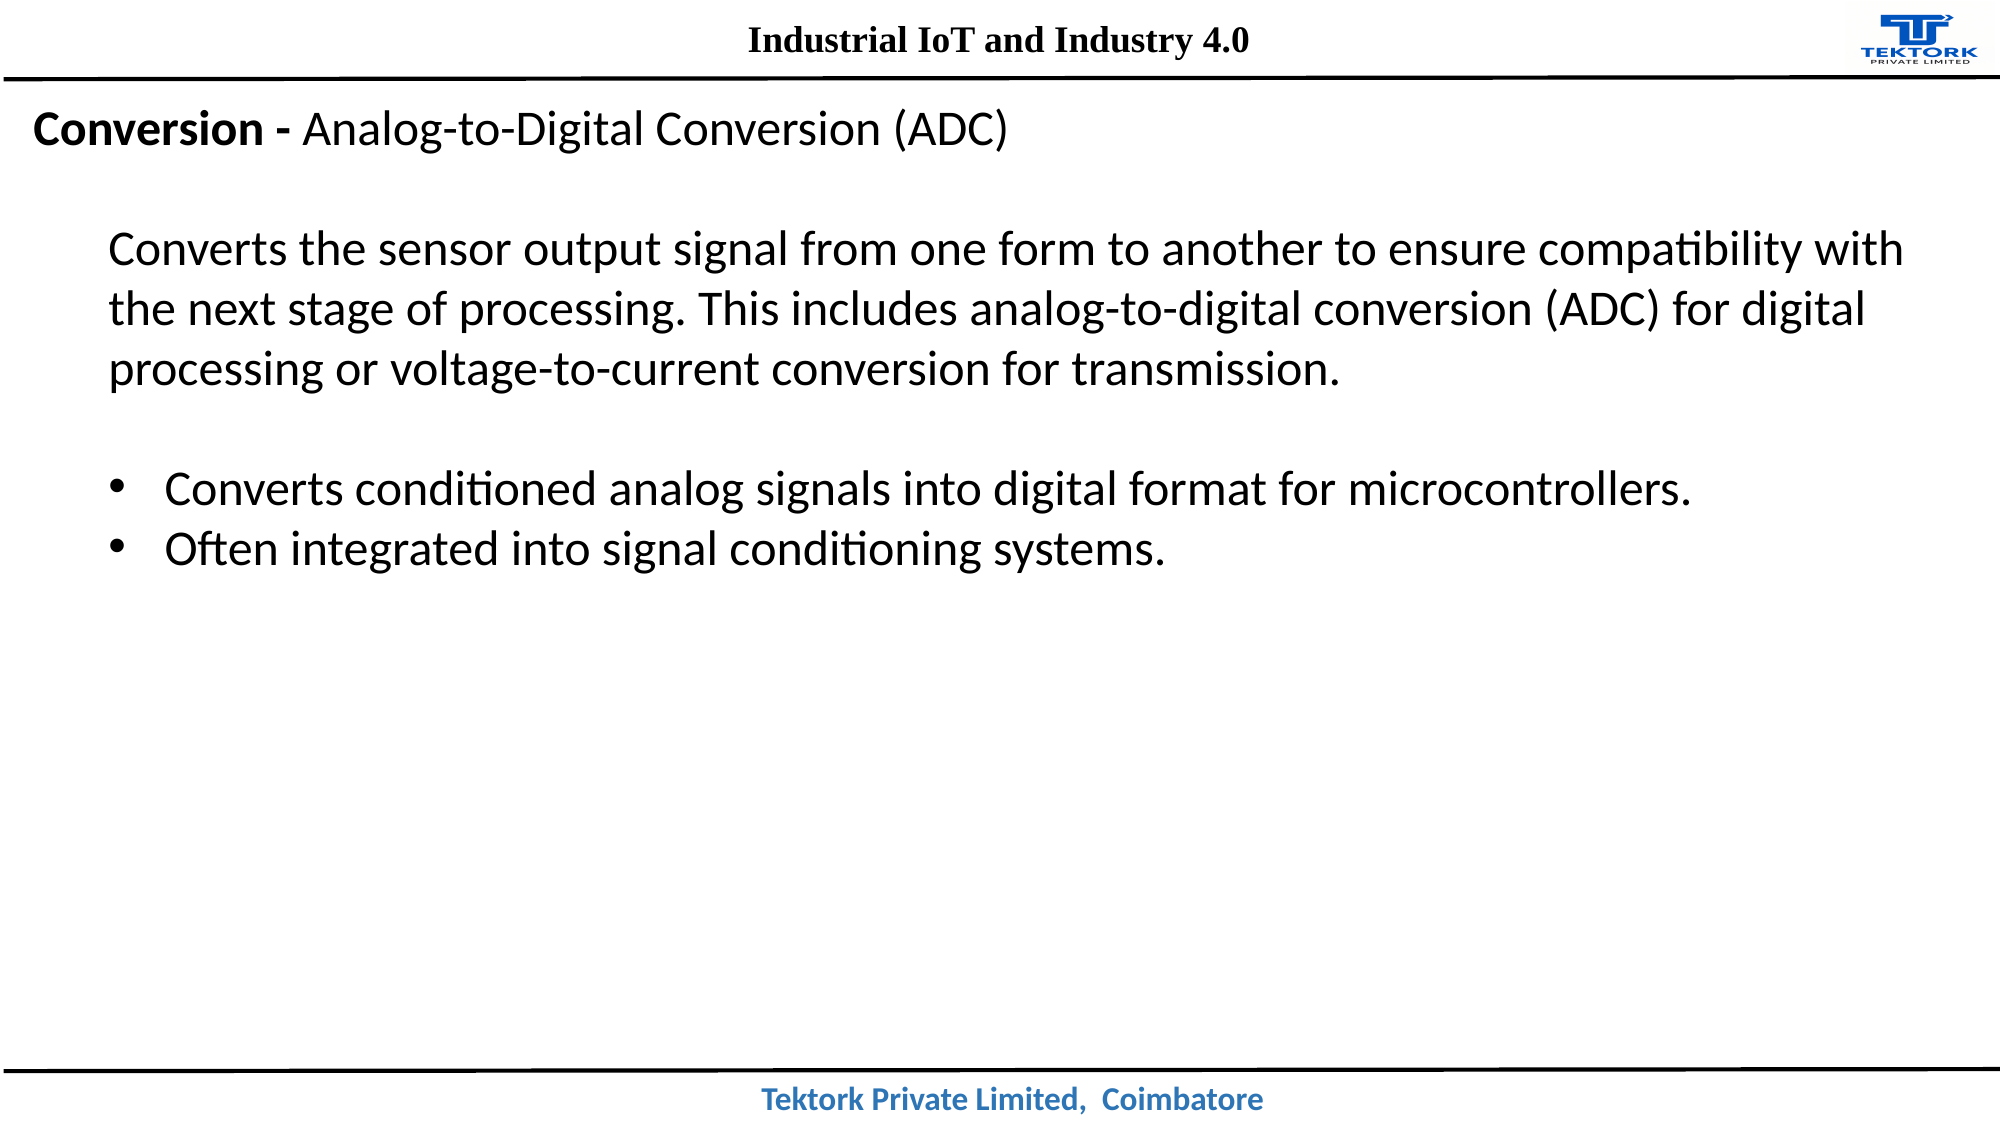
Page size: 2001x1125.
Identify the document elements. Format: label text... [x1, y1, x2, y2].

text_box Industrial IoT and Industry 4.0 [732, 7, 1267, 68]
picture [1845, 1, 1995, 77]
text_box Conversion - Analog-to-Digital Conversion (ADC) Converts the sensor output signal from one form to another to ensure compatibility with the next stage of processing. This includes analog-to-digital conversion (ADC) for digital processing or voltage-to-current conversion for transmission. Converts conditioned analog signals into digital format for microcontrollers. Often integrated into signal conditioning systems. [18, 87, 1946, 823]
text_box Tektork Private Limited, Coimbatore [419, 1072, 1608, 1125]
